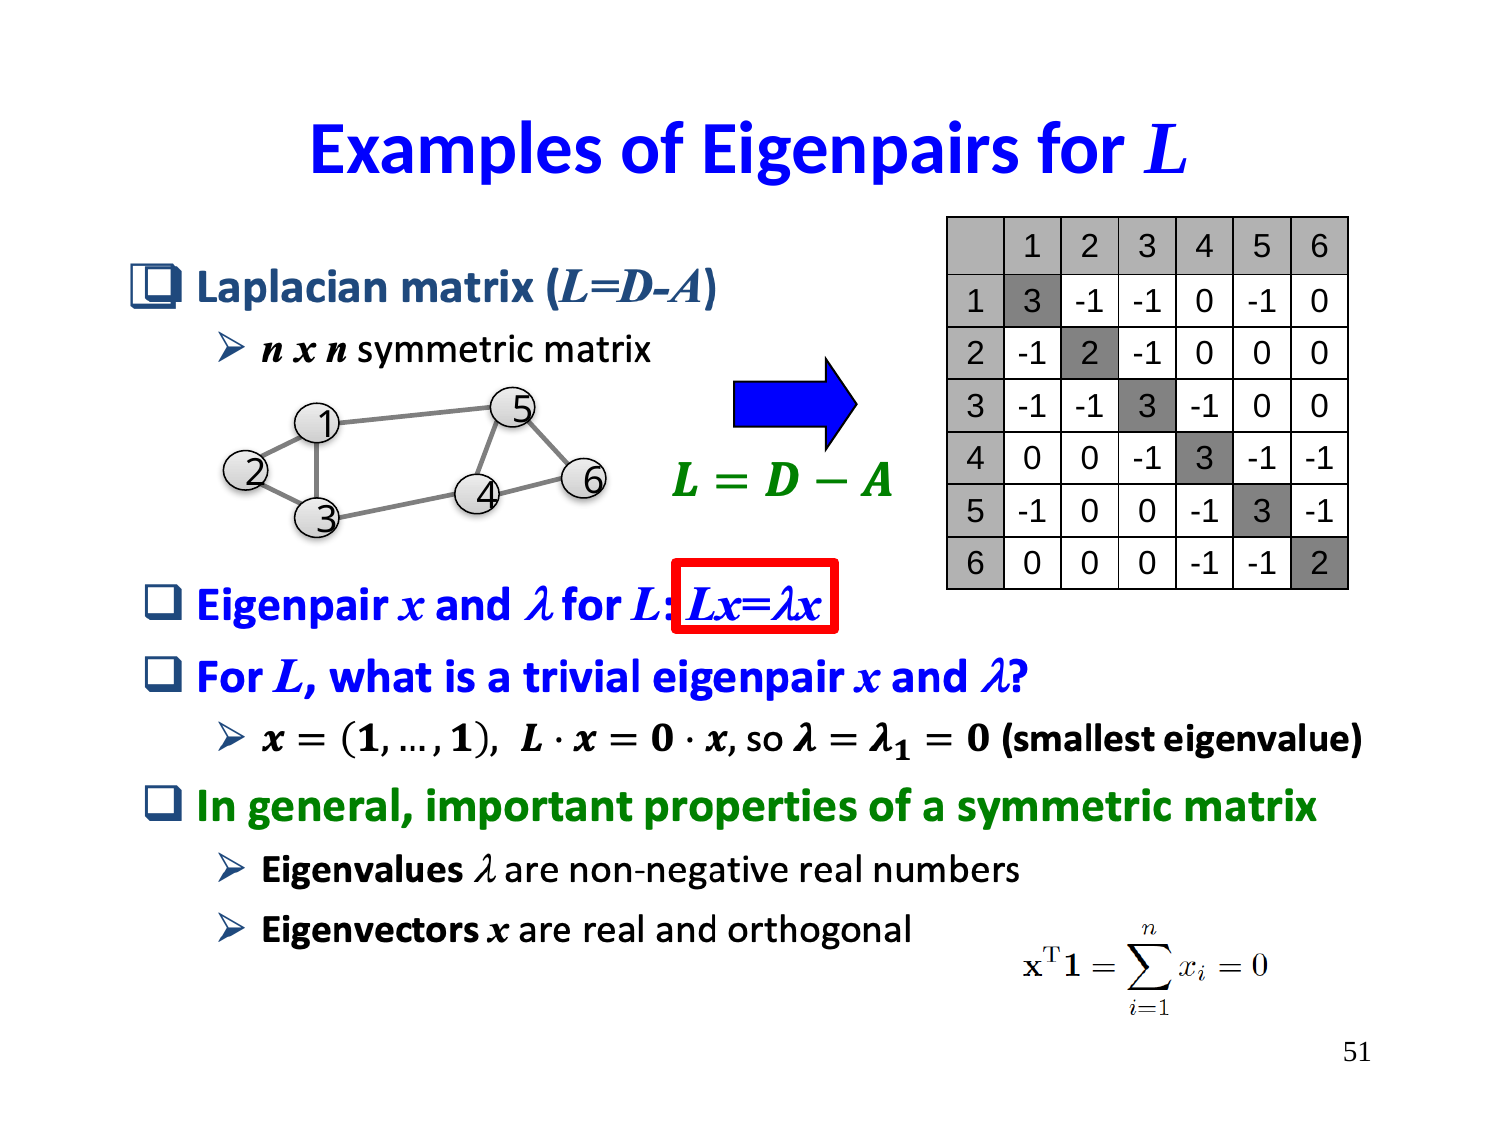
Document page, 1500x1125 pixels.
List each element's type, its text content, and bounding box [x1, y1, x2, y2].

table_cell 3 [1119, 380, 1175, 431]
table_cell -1 [1234, 433, 1290, 483]
table_cell -1 [1005, 485, 1060, 536]
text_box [223, 387, 607, 538]
table_cell -1 [1119, 328, 1175, 378]
table_cell 0 [1234, 380, 1290, 431]
table_cell -1 [1292, 433, 1347, 483]
table_cell 2 [1292, 538, 1347, 588]
table_cell -1 [1005, 380, 1060, 431]
table_cell -1 [1119, 275, 1175, 326]
table_cell -1 [1005, 328, 1060, 378]
text_box [675, 562, 835, 630]
title Examples of Eigenpairs for L [112, 50, 1388, 237]
table_cell 5 [948, 485, 1003, 536]
table_cell 0 [1292, 275, 1347, 326]
table_cell 0 [1292, 380, 1347, 431]
table_cell 1 [948, 275, 1003, 326]
table_cell 0 [1062, 485, 1118, 536]
table_header 6 [1292, 218, 1347, 274]
table_cell 3 [1234, 485, 1290, 536]
list [112, 237, 1388, 1000]
table_cell -1 [1234, 275, 1290, 326]
text_box [633, 440, 946, 517]
table_cell 2 [948, 328, 1003, 378]
table_cell -1 [1119, 433, 1175, 483]
table_cell 3 [948, 380, 1003, 431]
table_cell -1 [1177, 380, 1232, 431]
table_cell 2 [1062, 328, 1118, 378]
table_cell 4 [948, 433, 1003, 483]
table_header [948, 218, 1003, 274]
table_cell 0 [1062, 433, 1118, 483]
table_cell 0 [1292, 328, 1347, 378]
table_header 5 [1234, 218, 1290, 274]
table_cell 3 [1005, 275, 1060, 326]
table_cell 0 [1005, 433, 1060, 483]
table_cell 0 [1005, 538, 1060, 588]
table_header 3 [1119, 218, 1175, 274]
table_cell 3 [1177, 433, 1232, 483]
text_box [734, 359, 857, 440]
table_cell 0 [1119, 485, 1175, 536]
table_header 2 [1062, 218, 1118, 274]
table_cell 0 [1177, 275, 1232, 326]
table_cell -1 [1177, 485, 1232, 536]
table_cell -1 [1062, 275, 1118, 326]
table_cell -1 [1062, 380, 1118, 431]
table_cell 0 [1062, 538, 1118, 588]
slide_number ‹#› [1074, 1025, 1388, 1100]
picture [978, 888, 1317, 1038]
table_cell -1 [1292, 485, 1347, 536]
table_cell 0 [1234, 328, 1290, 378]
table_cell 0 [1177, 328, 1232, 378]
table_header 1 [1005, 218, 1060, 274]
table_cell -1 [1177, 538, 1232, 588]
table_cell 0 [1119, 538, 1175, 588]
table_cell -1 [1234, 538, 1290, 588]
table_header 4 [1177, 218, 1232, 274]
table_cell 6 [948, 538, 1003, 588]
